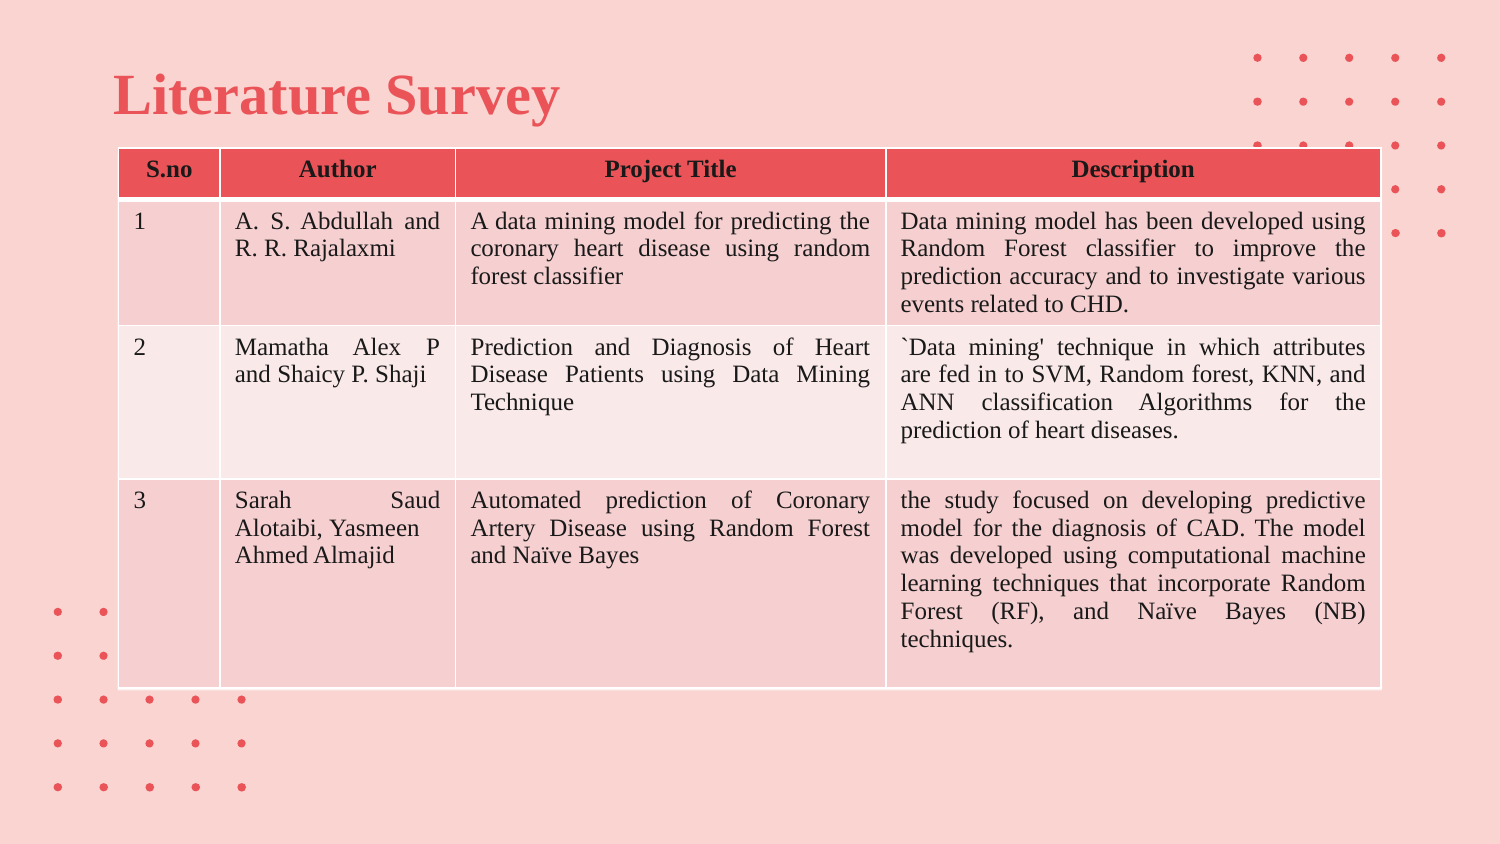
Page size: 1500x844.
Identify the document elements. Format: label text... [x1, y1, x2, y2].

table_cell Automated prediction of Coronary Artery Disease using Random Forest and Naïve Bayes [456, 480, 885, 687]
table_cell 1 [119, 202, 219, 325]
table_cell 2 [119, 326, 219, 478]
table_cell Data mining model has been developed using Random Forest classifier to improve the prediction accuracy and to investigate various events related to CHD. [887, 202, 1380, 325]
table_header S.no [119, 149, 219, 197]
table_cell the study focused on developing predictive model for the diagnosis of CAD. The model was developed using computational machine learning techniques that incorporate Random Forest (RF), and Naïve Bayes (NB) techniques. [887, 480, 1380, 687]
table_header Project Title [456, 149, 885, 197]
table_cell `Data mining' technique in which attributes are fed in to SVM, Random forest, KNN, and ANN classification Algorithms for the prediction of heart diseases. [887, 326, 1380, 478]
table_cell A. S. Abdullah and R. R. Rajalaxmi [221, 202, 455, 325]
table_cell Sarah Saud Alotaibi, Yasmeen Ahmed Almajid [221, 480, 455, 687]
table_cell Prediction and Diagnosis of Heart Disease Patients using Data Mining Technique [456, 326, 885, 478]
table_header Author [221, 149, 455, 197]
table_header Description [887, 149, 1380, 197]
table_cell Mamatha Alex P and Shaicy P. Shaji [221, 326, 455, 478]
text_box Literature Survey [42, 41, 937, 131]
table_cell A data mining model for predicting the coronary heart disease using random forest classifier [456, 202, 885, 325]
table_cell 3 [119, 480, 219, 687]
